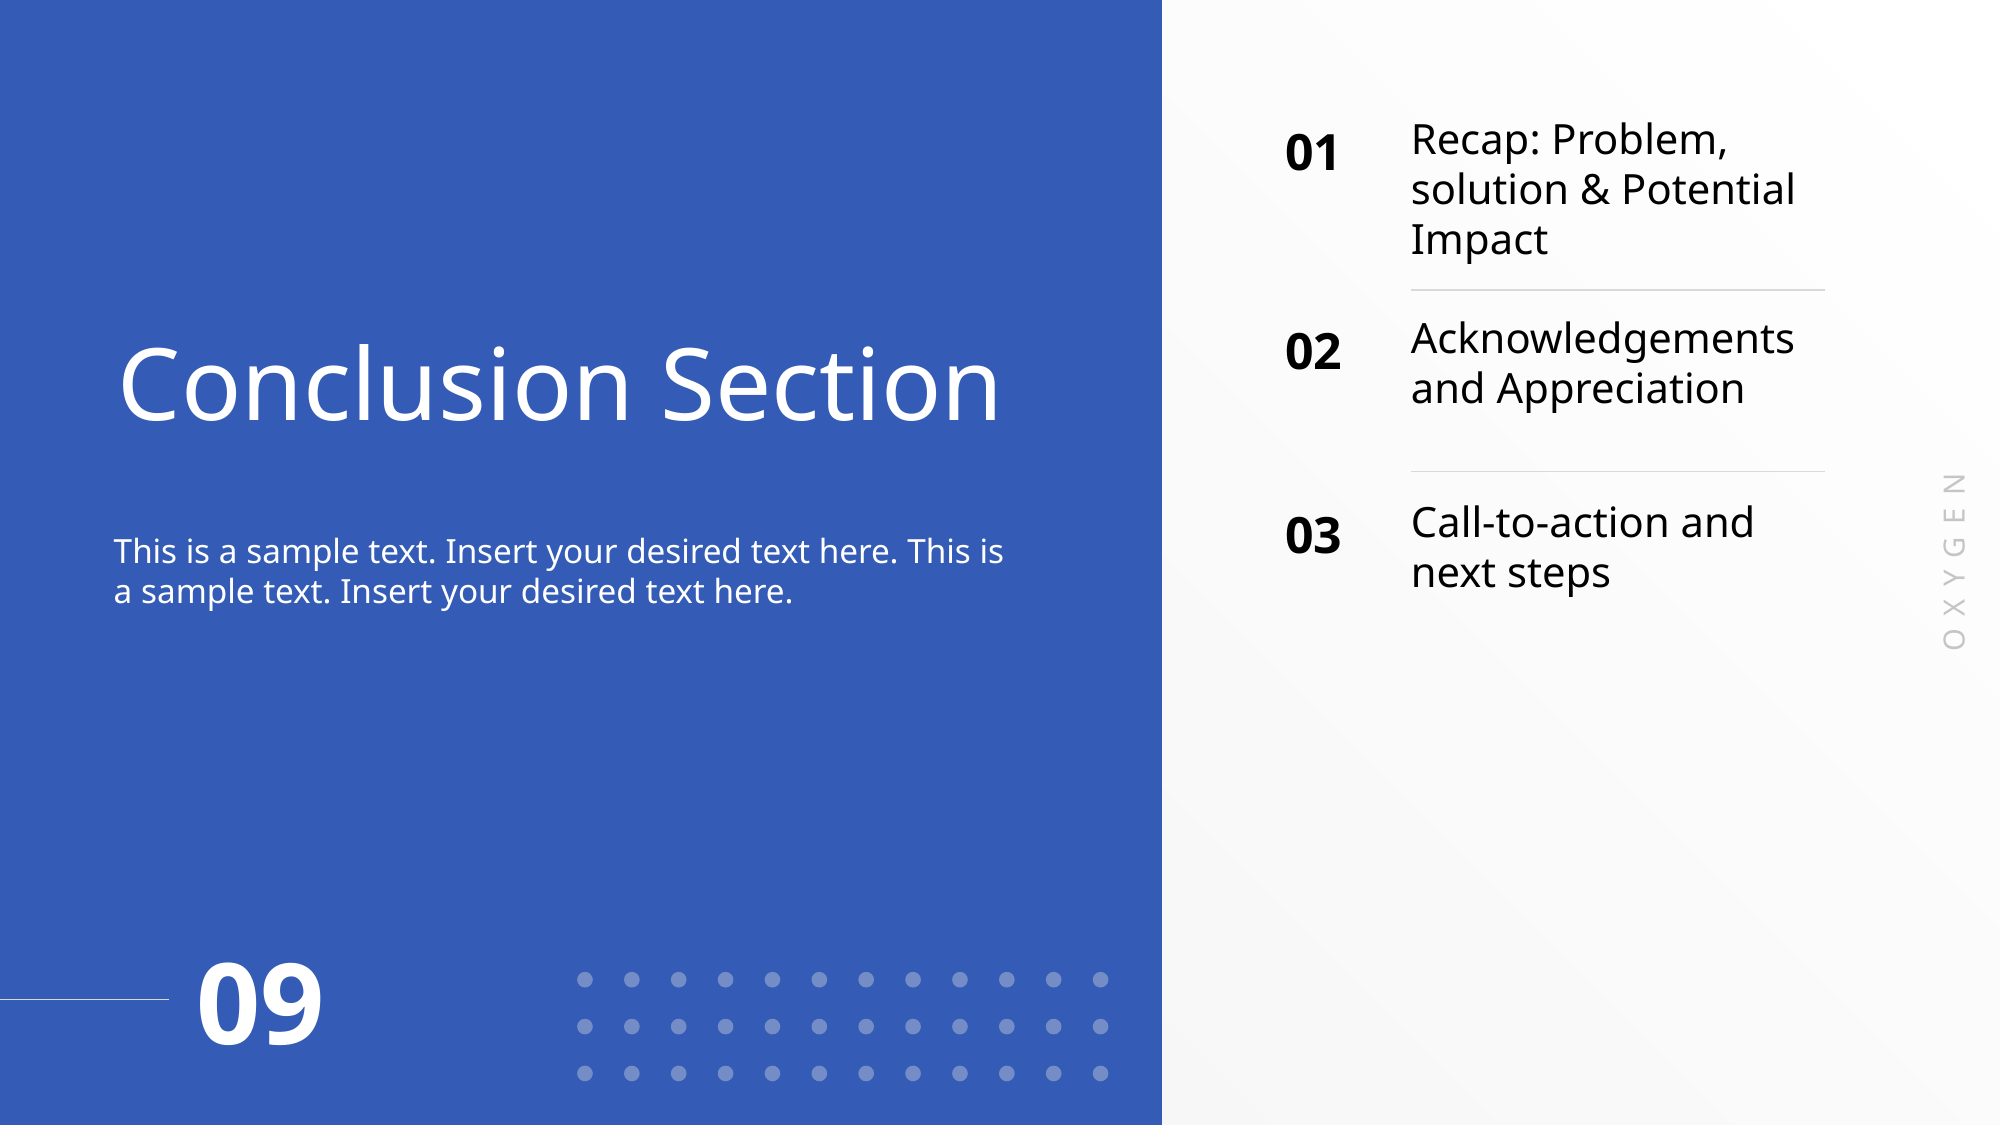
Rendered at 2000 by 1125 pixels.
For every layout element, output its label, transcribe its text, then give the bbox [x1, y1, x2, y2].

list 09 [196, 893, 445, 1106]
text_box 02 [1271, 311, 1357, 388]
text_box Acknowledgements and Appreciation [1410, 312, 1828, 496]
list Conclusion Section [117, 94, 1033, 450]
list This is a sample text. Insert your desired text here. This is a sample text. Insert your desired text here. [113, 520, 1032, 691]
text_box 01 [1271, 112, 1357, 189]
text_box Recap: Problem, solution & Potential Impact [1410, 112, 1828, 266]
text_box Call-to-action and next steps [1410, 496, 1828, 608]
footer OXYGEN [1922, 245, 1983, 880]
text_box 03 [1271, 496, 1357, 572]
